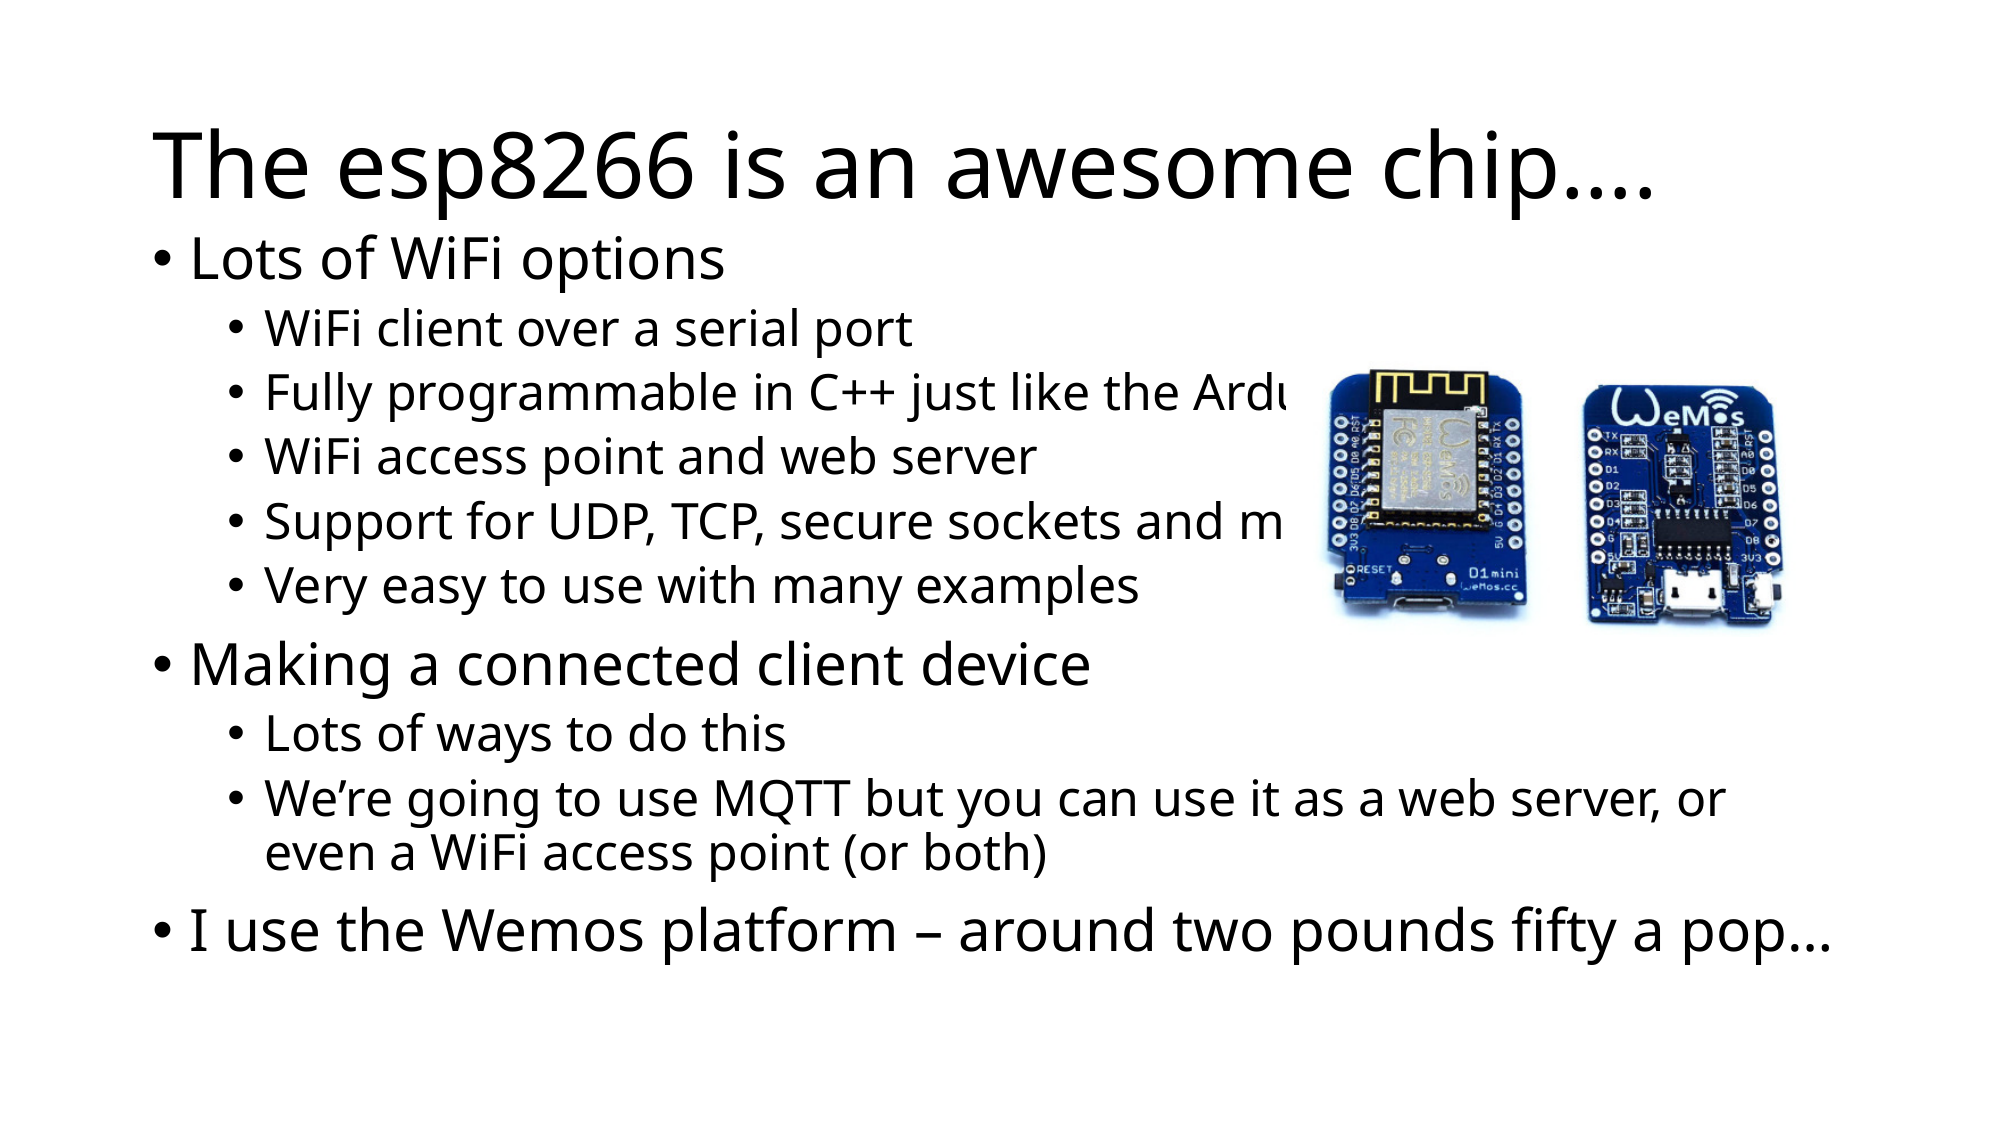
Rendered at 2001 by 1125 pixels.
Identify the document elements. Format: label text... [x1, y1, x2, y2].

title The esp8266 is an awesome chip…. [137, 59, 1863, 221]
picture [1286, 335, 1828, 637]
list Lots of WiFi options WiFi client over a serial port Fully programmable in C++ just like the Arduino WiFi access point and web server Support for UDP, TCP, secure sockets and mDNS Very easy to use with many examples Making a connected client device Lots of ways to do this We’re going to use MQTT but you can use it as a web server, or even a WiFi access point (or both) I use the Wemos platform – around two pounds fifty a pop… [137, 221, 1863, 1014]
